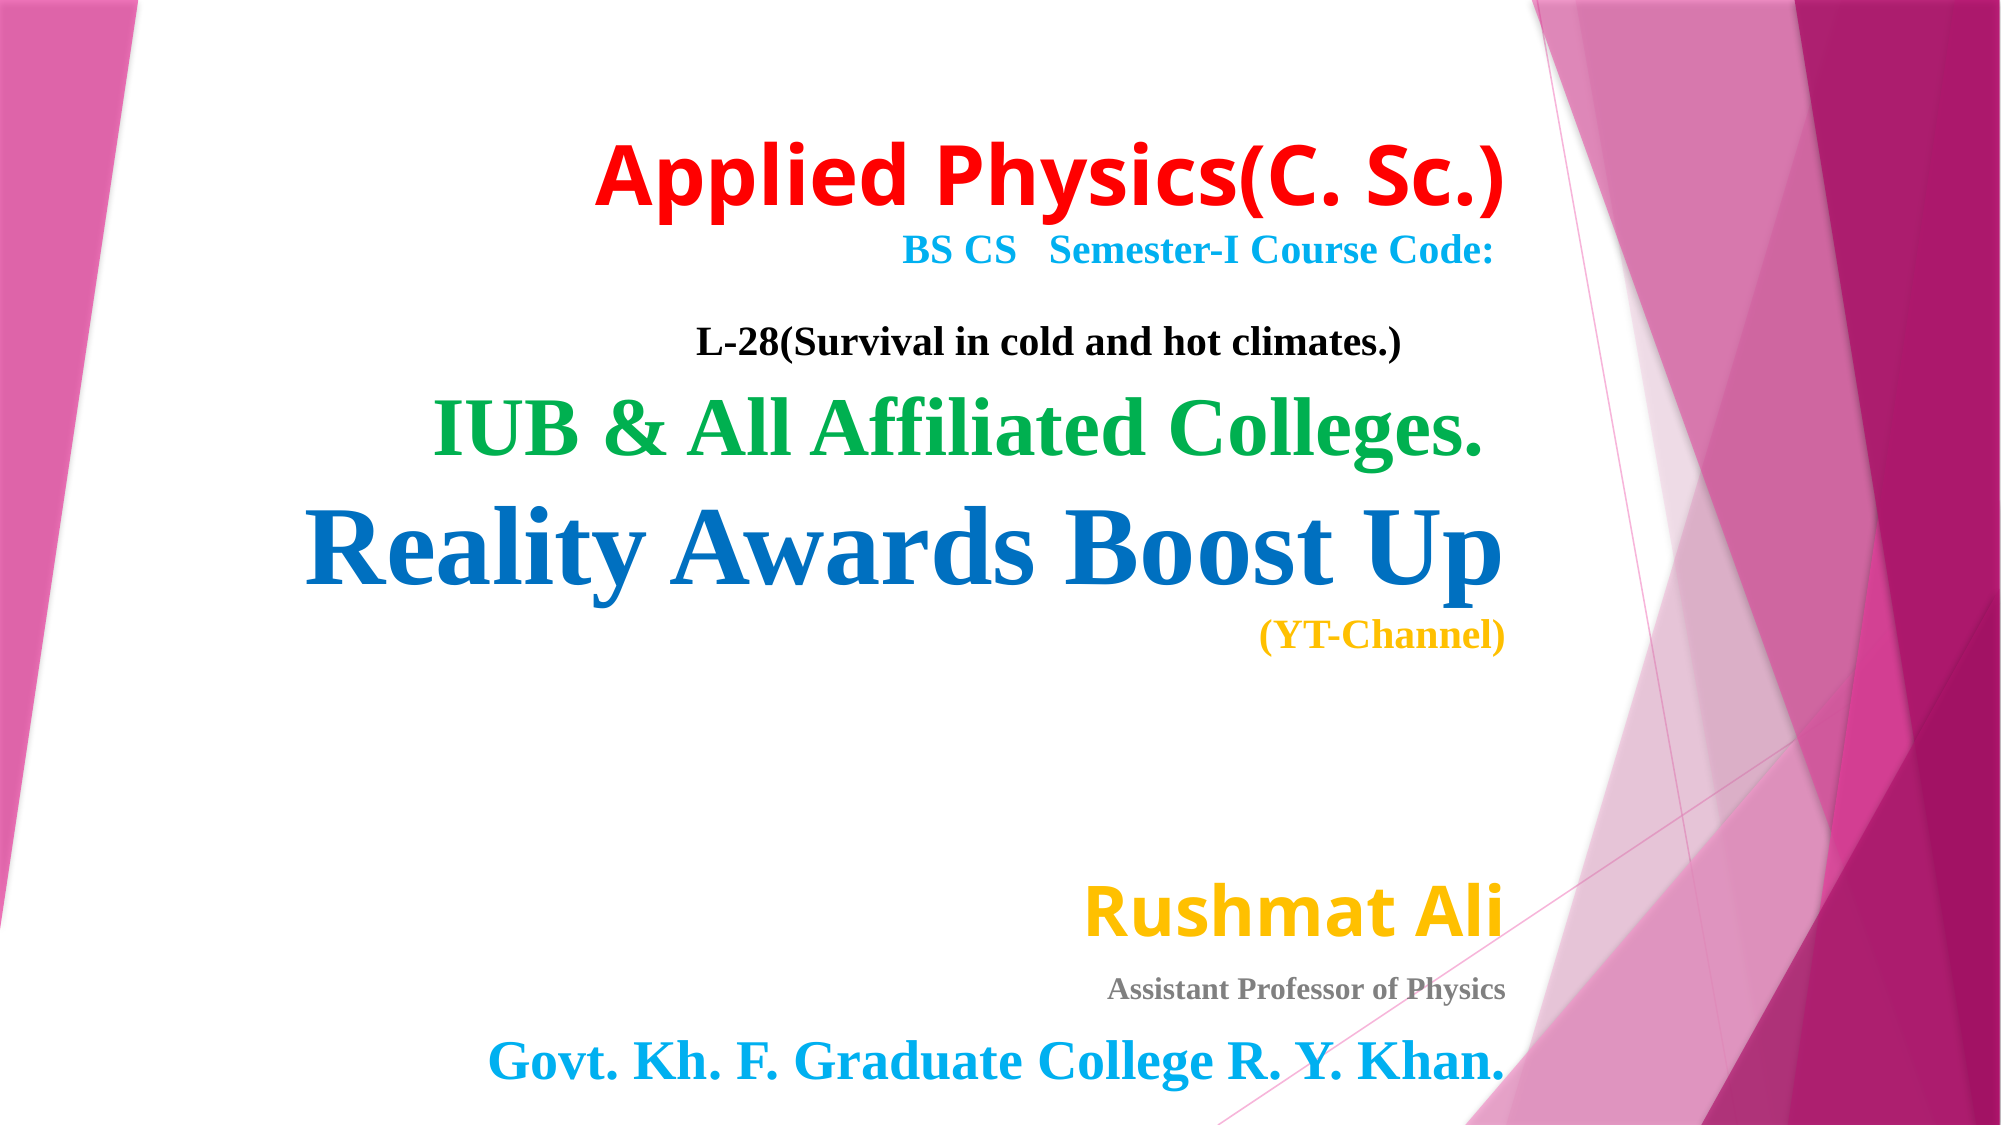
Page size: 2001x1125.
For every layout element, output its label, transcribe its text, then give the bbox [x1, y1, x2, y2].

subtitle Rushmat Ali Assistant Professor of Physics Govt. Kh. F. Graduate College R. Y. Khan. [247, 859, 1522, 1100]
title Applied Physics(C. Sc.) BS CS Semester-I Course Code: L-28(Survival in cold and hot climates.) IUB & All Affiliated Colleges. Reality Awards Boost Up (YT-Channel) [247, 120, 1522, 665]
